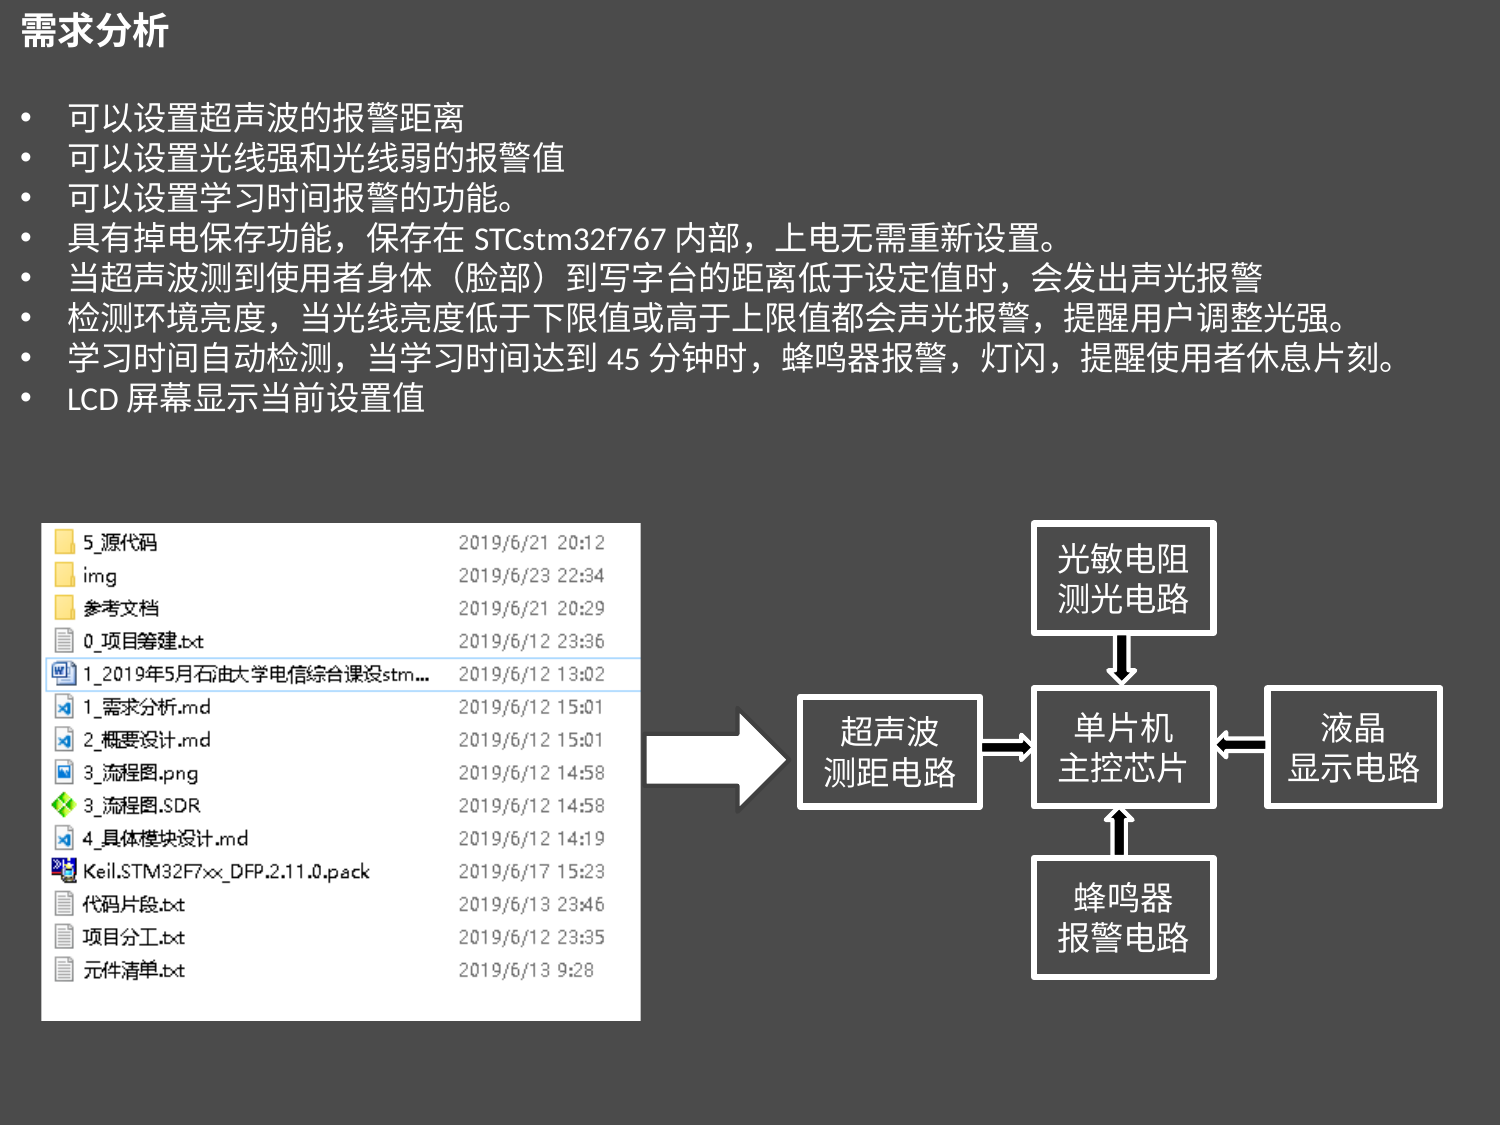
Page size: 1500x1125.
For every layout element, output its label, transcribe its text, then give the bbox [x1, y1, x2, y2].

picture [41, 523, 641, 1021]
text_box [645, 705, 792, 814]
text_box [800, 523, 1441, 978]
text_box 需求分析 可以设置超声波的报警距离 可以设置光线强和光线弱的报警值 可以设置学习时间报警的功能。 具有掉电保存功能，保存在STCstm32f767内部，上电无需重新设置。 当超声波测到使用者身体（脸部）到写字台的距离低于设定值时，会发出声光报警 检测环境亮度，当光线亮度低于下限值或高于上限值都会声光报警，提醒用户调整光强。 学习时间自动检测，当学习时间达到45分钟时，蜂鸣器报警，灯闪，提醒使用者休息片刻。 LCD屏幕显示当前设置值 [5, 0, 1429, 470]
